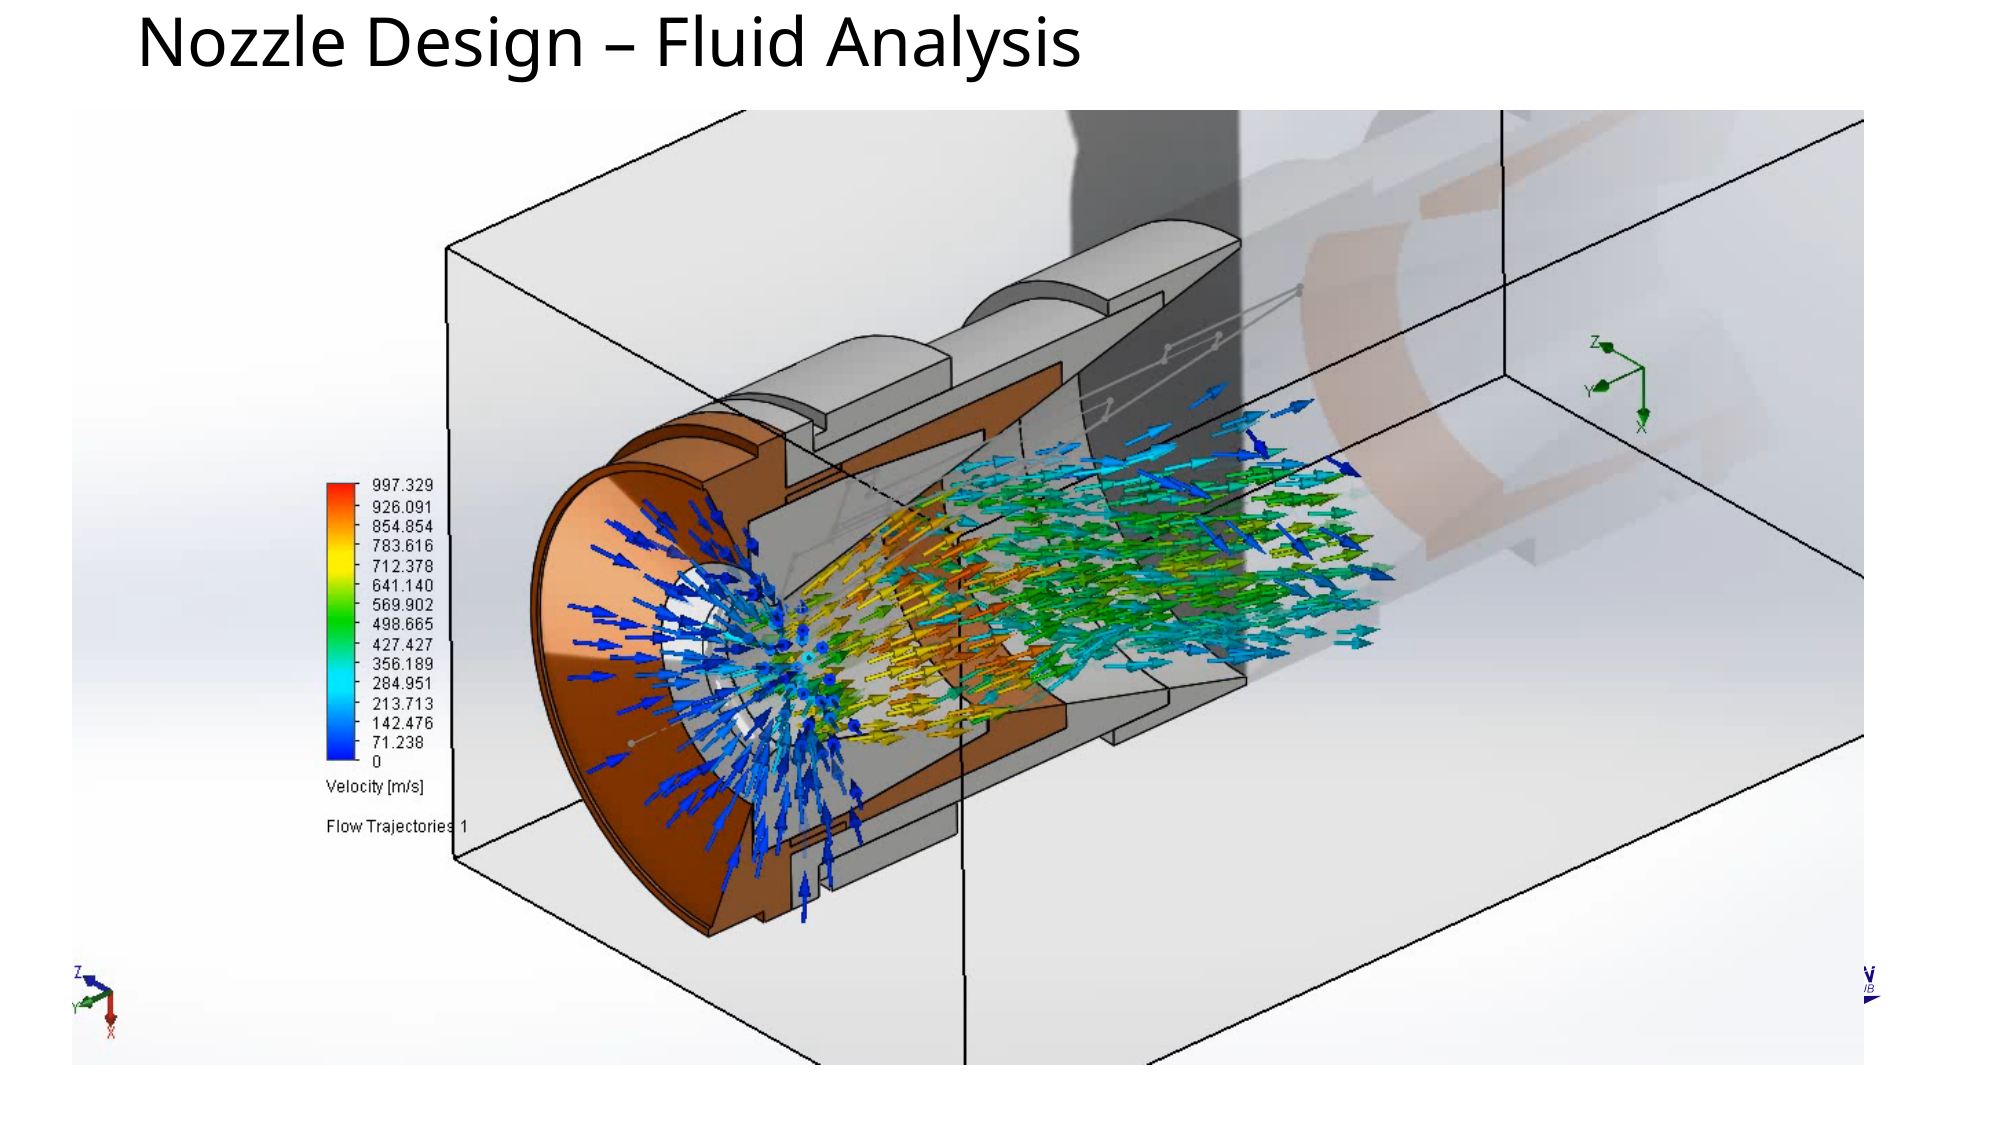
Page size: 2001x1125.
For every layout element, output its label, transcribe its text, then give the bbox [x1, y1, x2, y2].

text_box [71, 109, 1865, 1066]
picture [1740, 928, 1885, 1073]
title Nozzle Design – Fluid Analysis [121, 0, 1847, 89]
